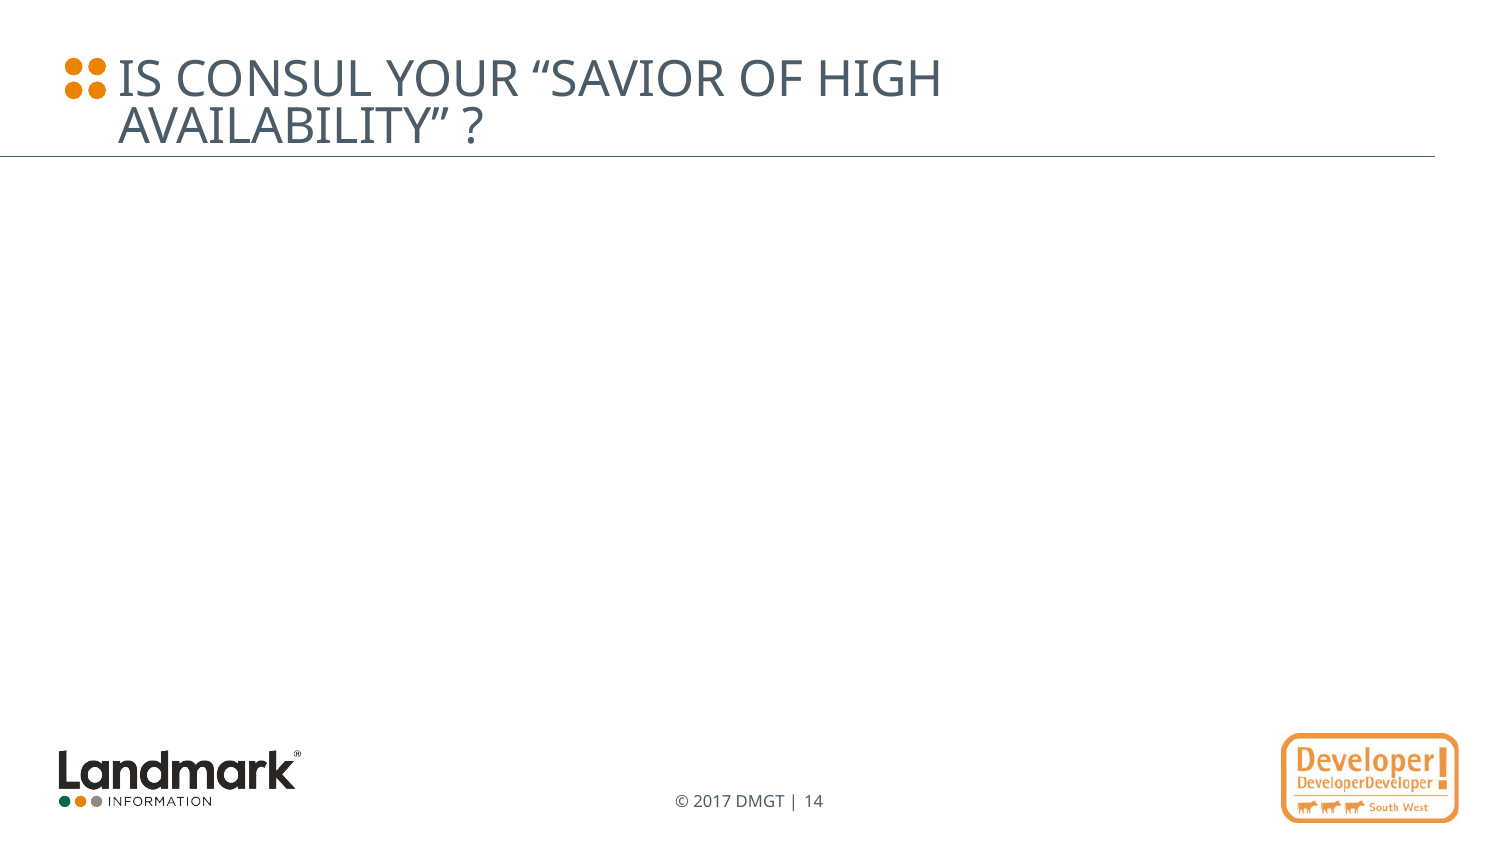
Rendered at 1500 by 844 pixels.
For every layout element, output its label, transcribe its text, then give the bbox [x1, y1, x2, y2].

picture [38, 729, 316, 828]
title Is Consul your “Savior of High Availability” ? [118, 57, 1317, 110]
picture [1281, 733, 1459, 823]
